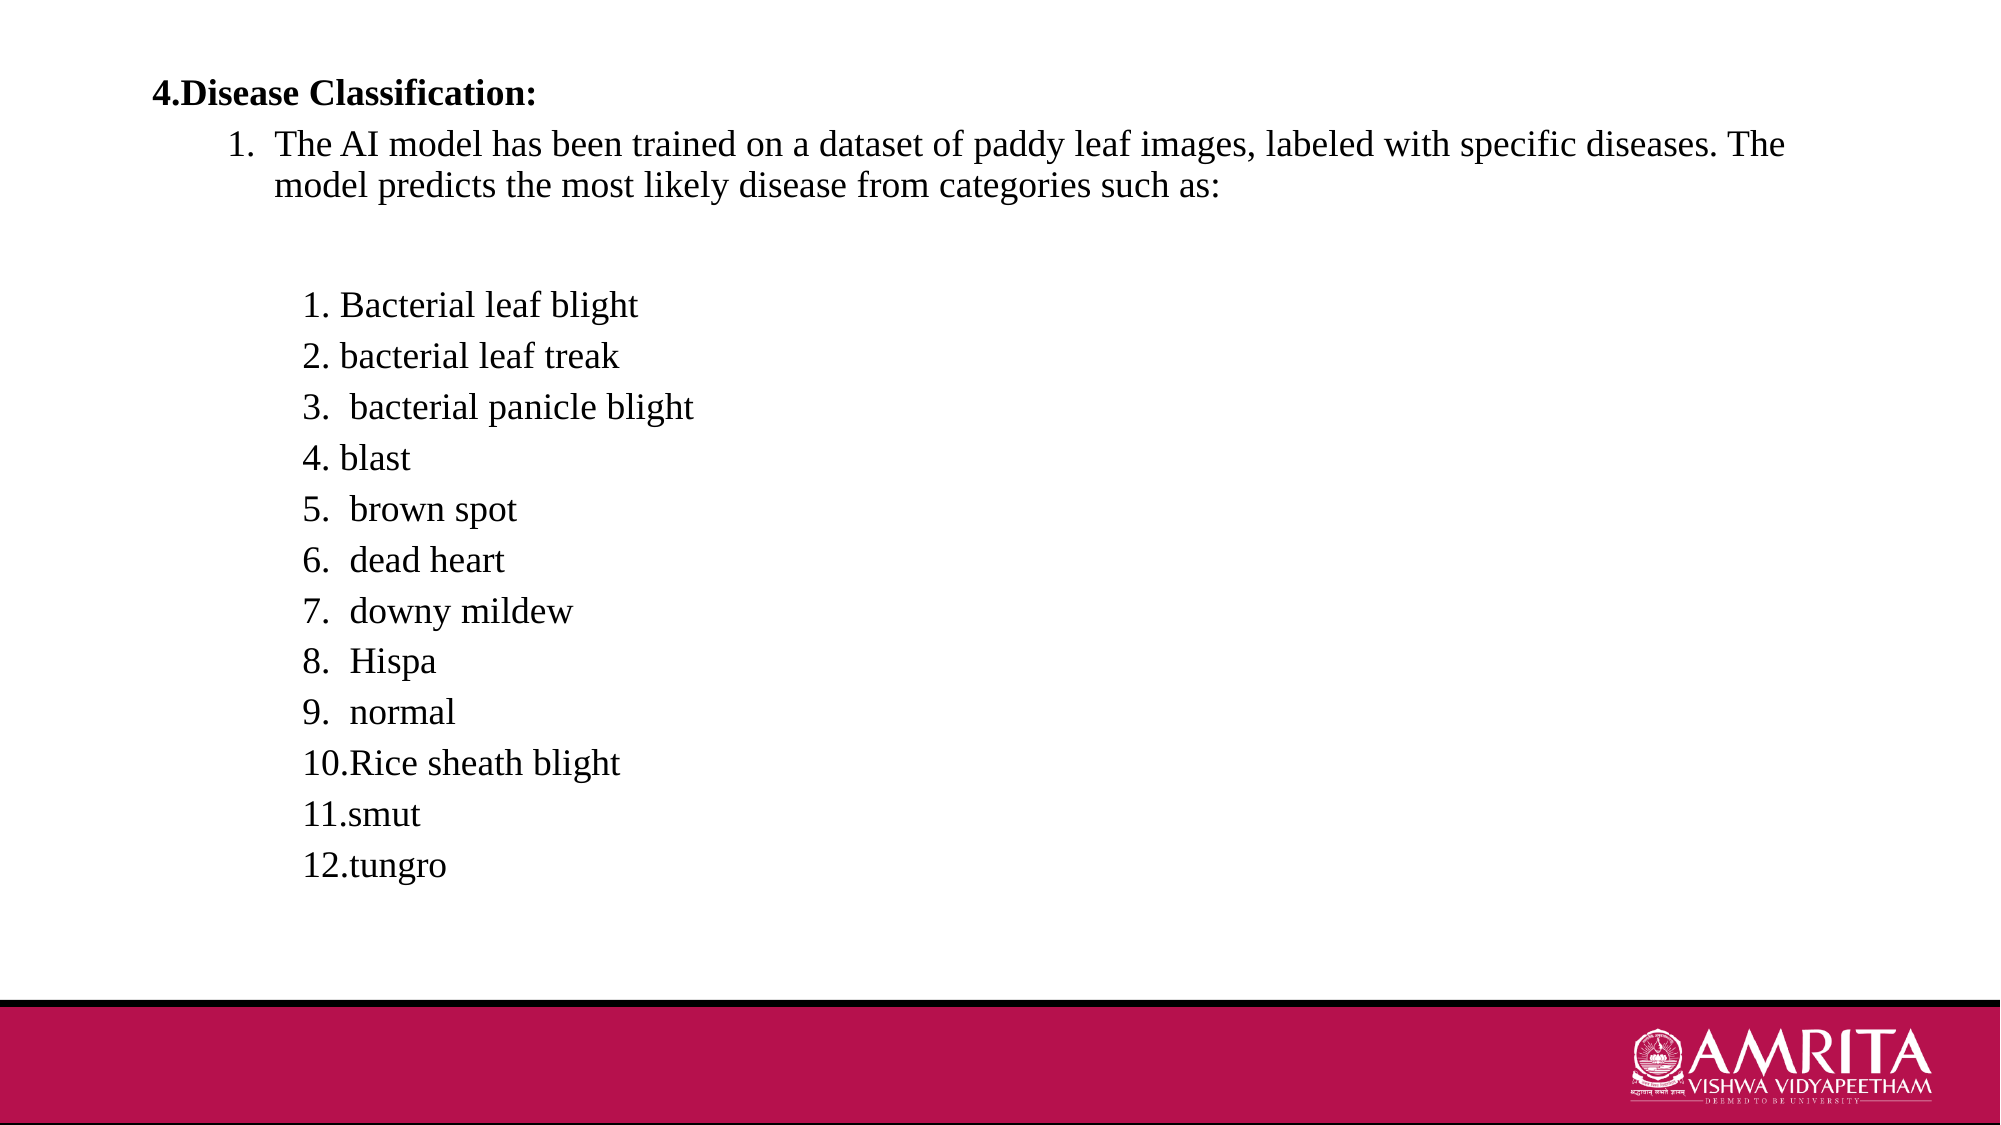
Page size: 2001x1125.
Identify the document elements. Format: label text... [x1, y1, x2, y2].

picture [1622, 1011, 1940, 1113]
list 4.Disease Classification: The AI model has been trained on a dataset of paddy leaf images, labeled with specific diseases. The model predicts the most likely disease from categories such as: Bacterial leaf blight bacterial leaf treak bacterial panicle blight blast brown spot dead heart downy mildew Hispa normal Rice sheath blight smut tungro [137, 65, 1863, 1014]
